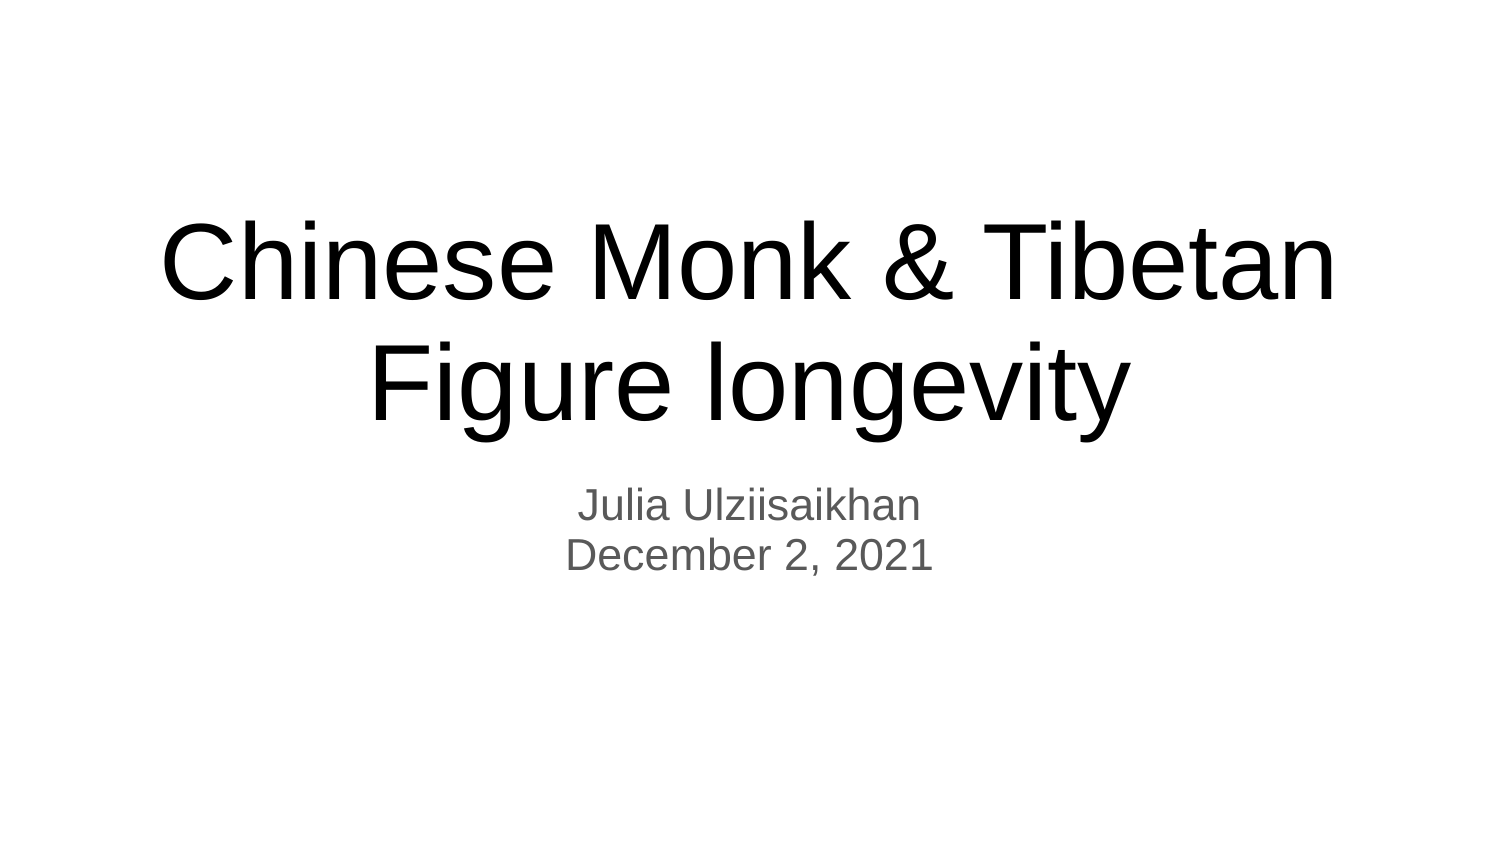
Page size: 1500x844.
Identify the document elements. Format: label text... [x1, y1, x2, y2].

subtitle Julia Ulziisaikhan December 2, 2021 [51, 464, 1449, 595]
title Chinese Monk & Tibetan Figure longevity [51, 122, 1449, 459]
